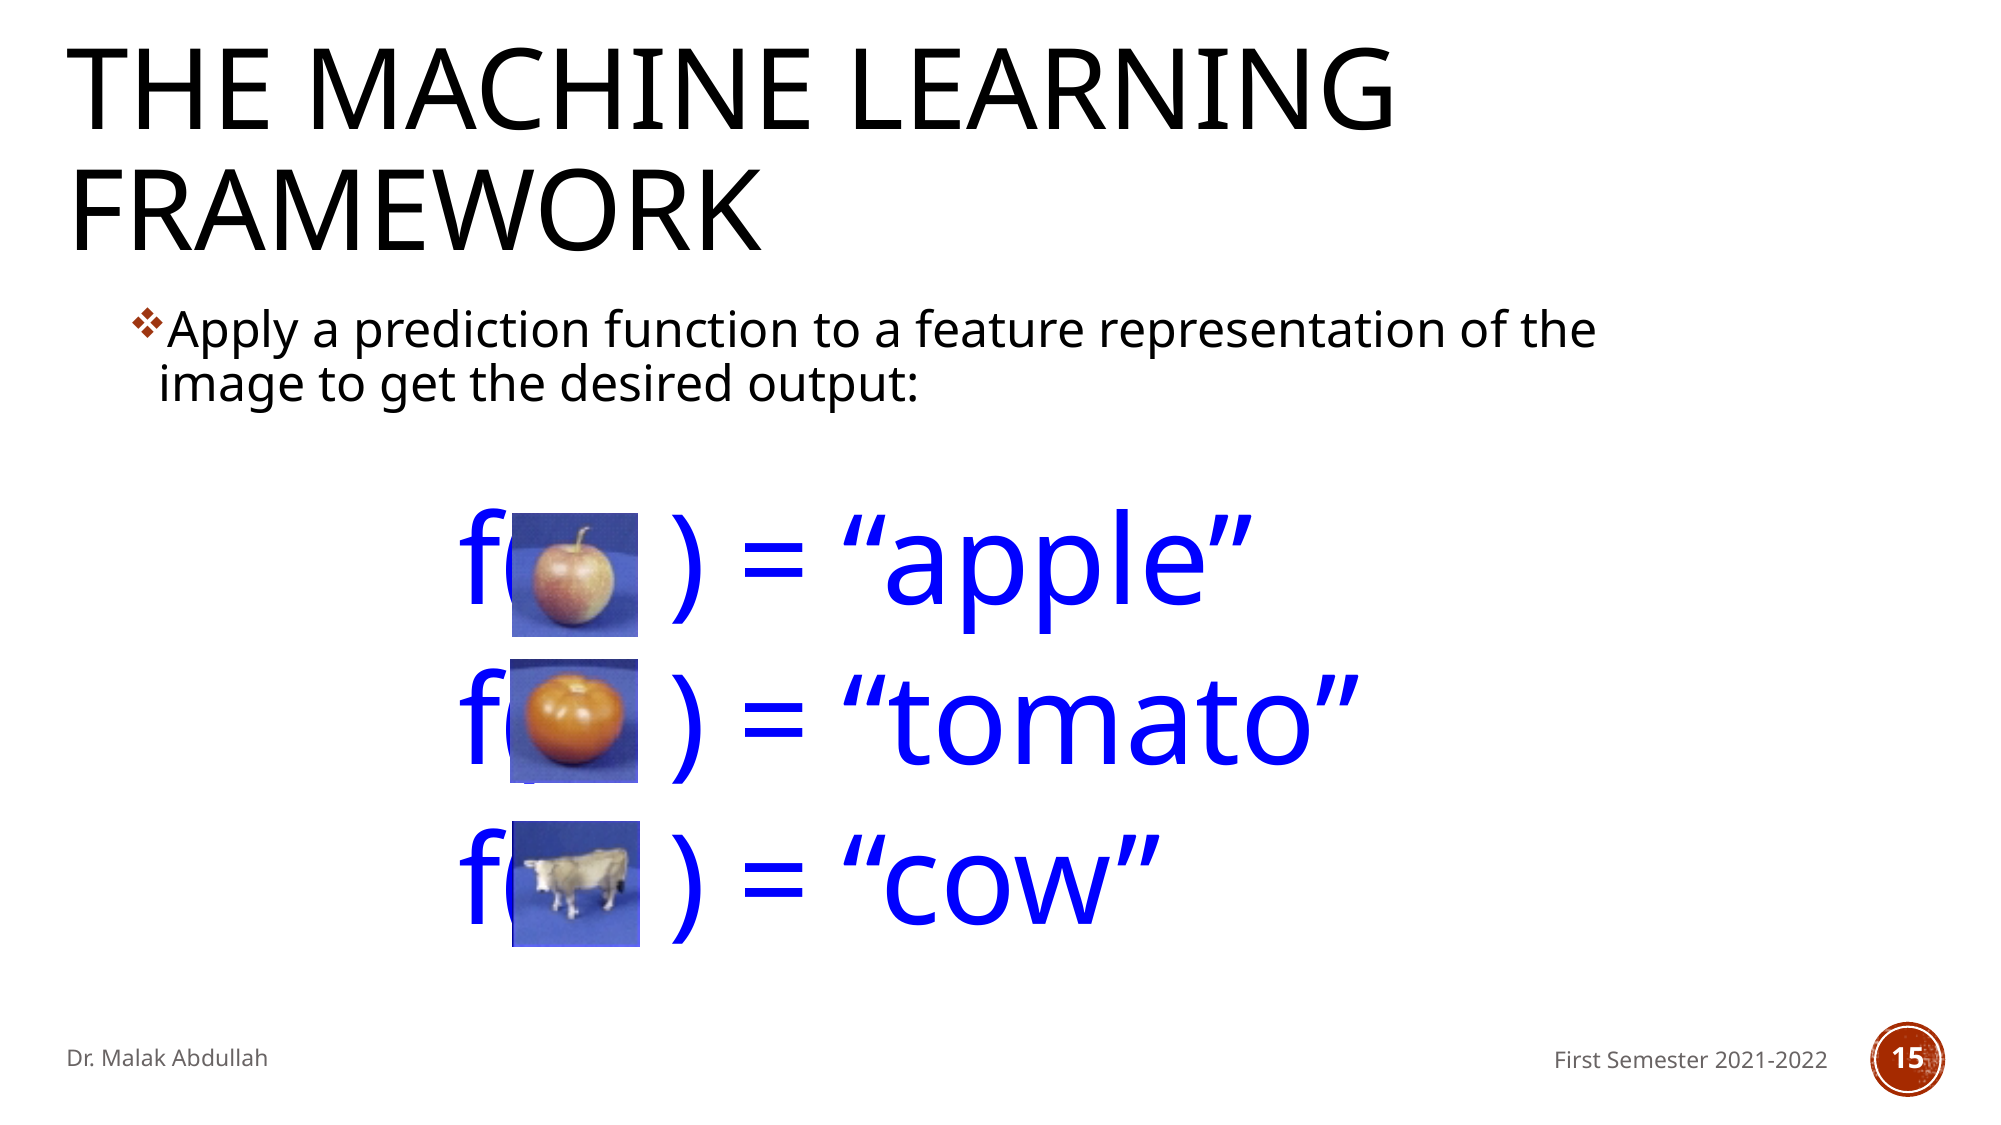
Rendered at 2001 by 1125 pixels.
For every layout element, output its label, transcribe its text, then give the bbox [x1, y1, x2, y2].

slide_number 15 [1855, 1028, 1961, 1089]
footer Dr. Malak Abdullah [51, 1028, 1217, 1089]
title The machine learning framework [51, 49, 1920, 258]
list Apply a prediction function to a feature representation of the image to get the desired output: f( ) = “apple” f( ) = “tomato” f( ) = “cow” [113, 296, 1773, 977]
slide_number First Semester 2021-2022 [1306, 1028, 1844, 1089]
picture [510, 659, 638, 783]
picture [512, 821, 640, 947]
picture [512, 513, 638, 637]
